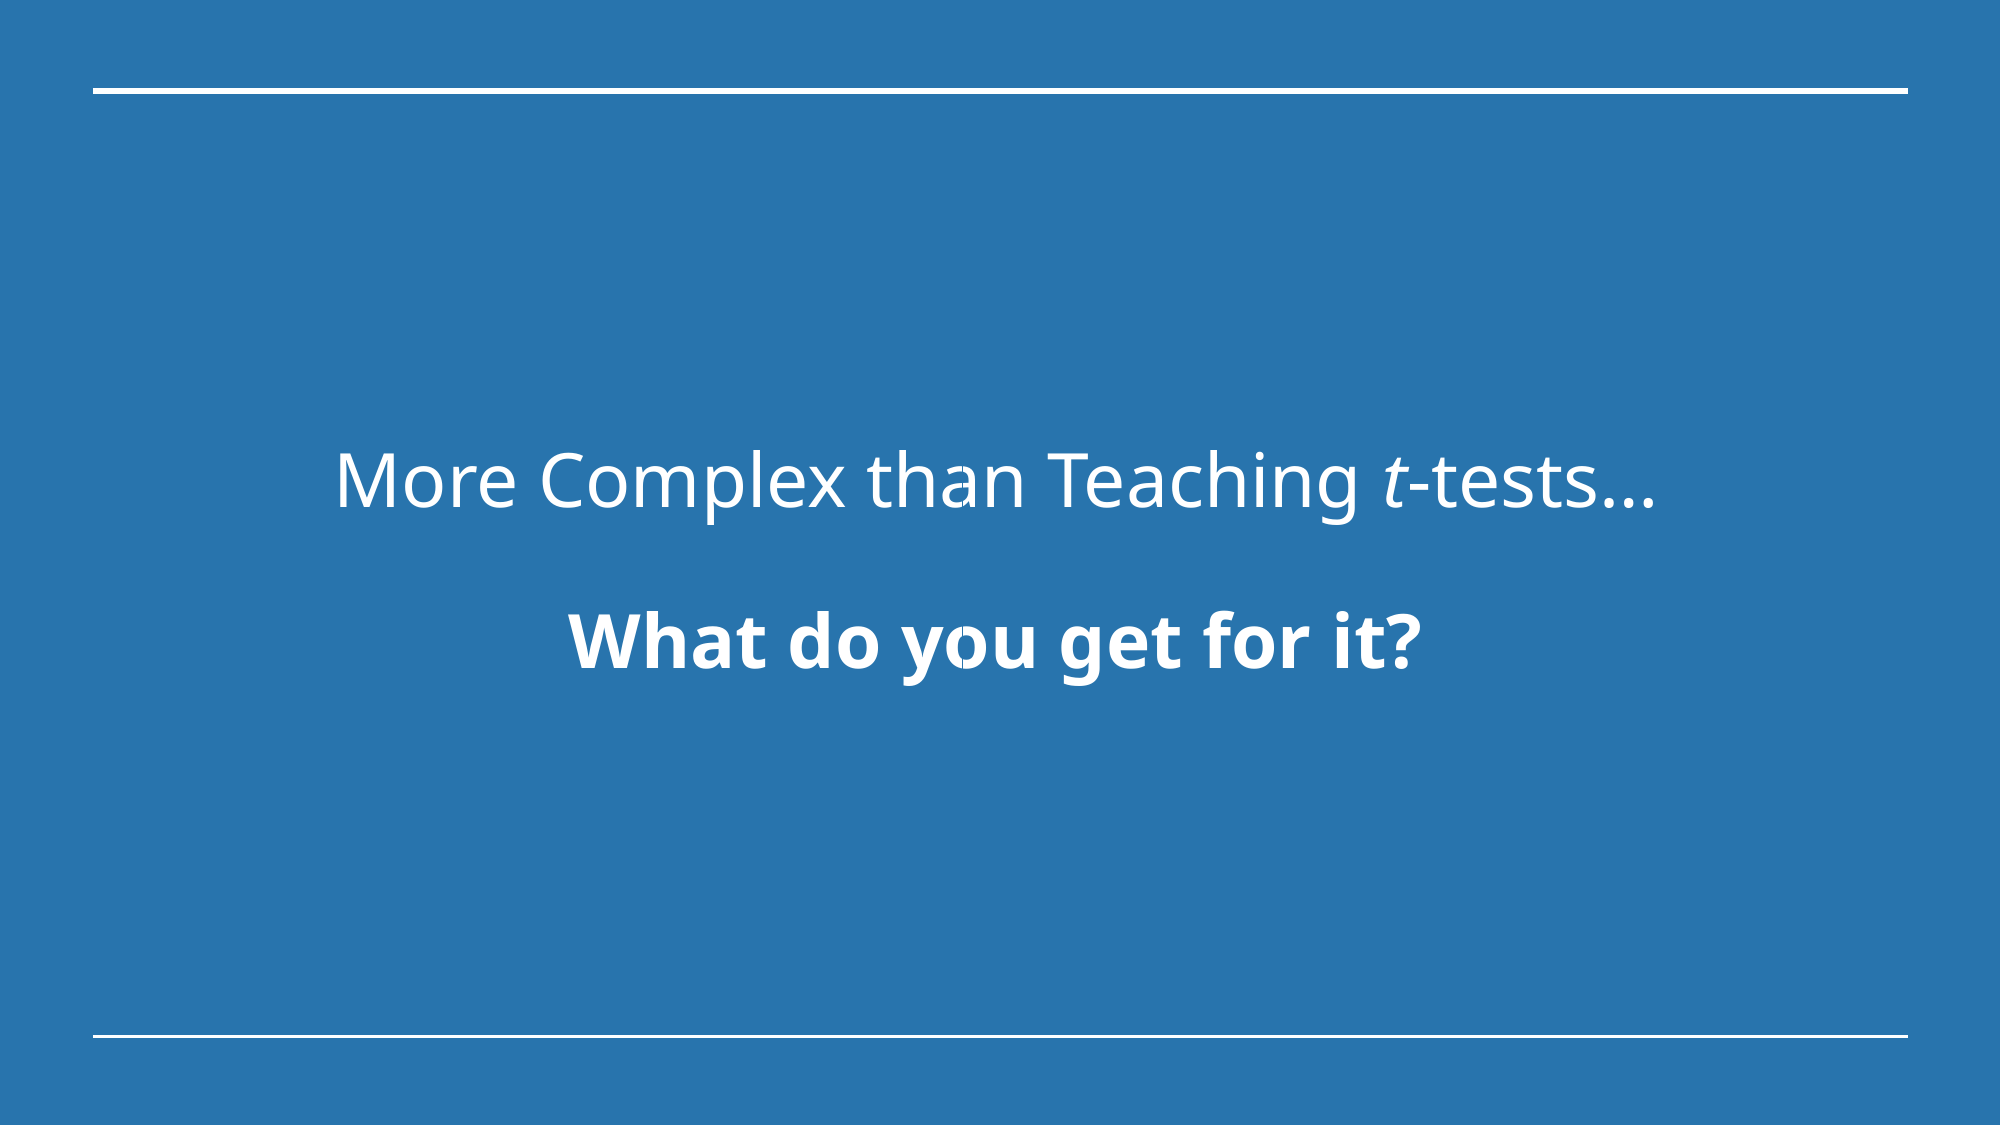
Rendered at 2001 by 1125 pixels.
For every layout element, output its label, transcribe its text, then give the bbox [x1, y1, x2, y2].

title More Complex than Teaching t-tests… What do you get for it? [963, 395, 1904, 733]
title More Complex than Teaching t-tests… What do you get for it? [88, 395, 962, 733]
